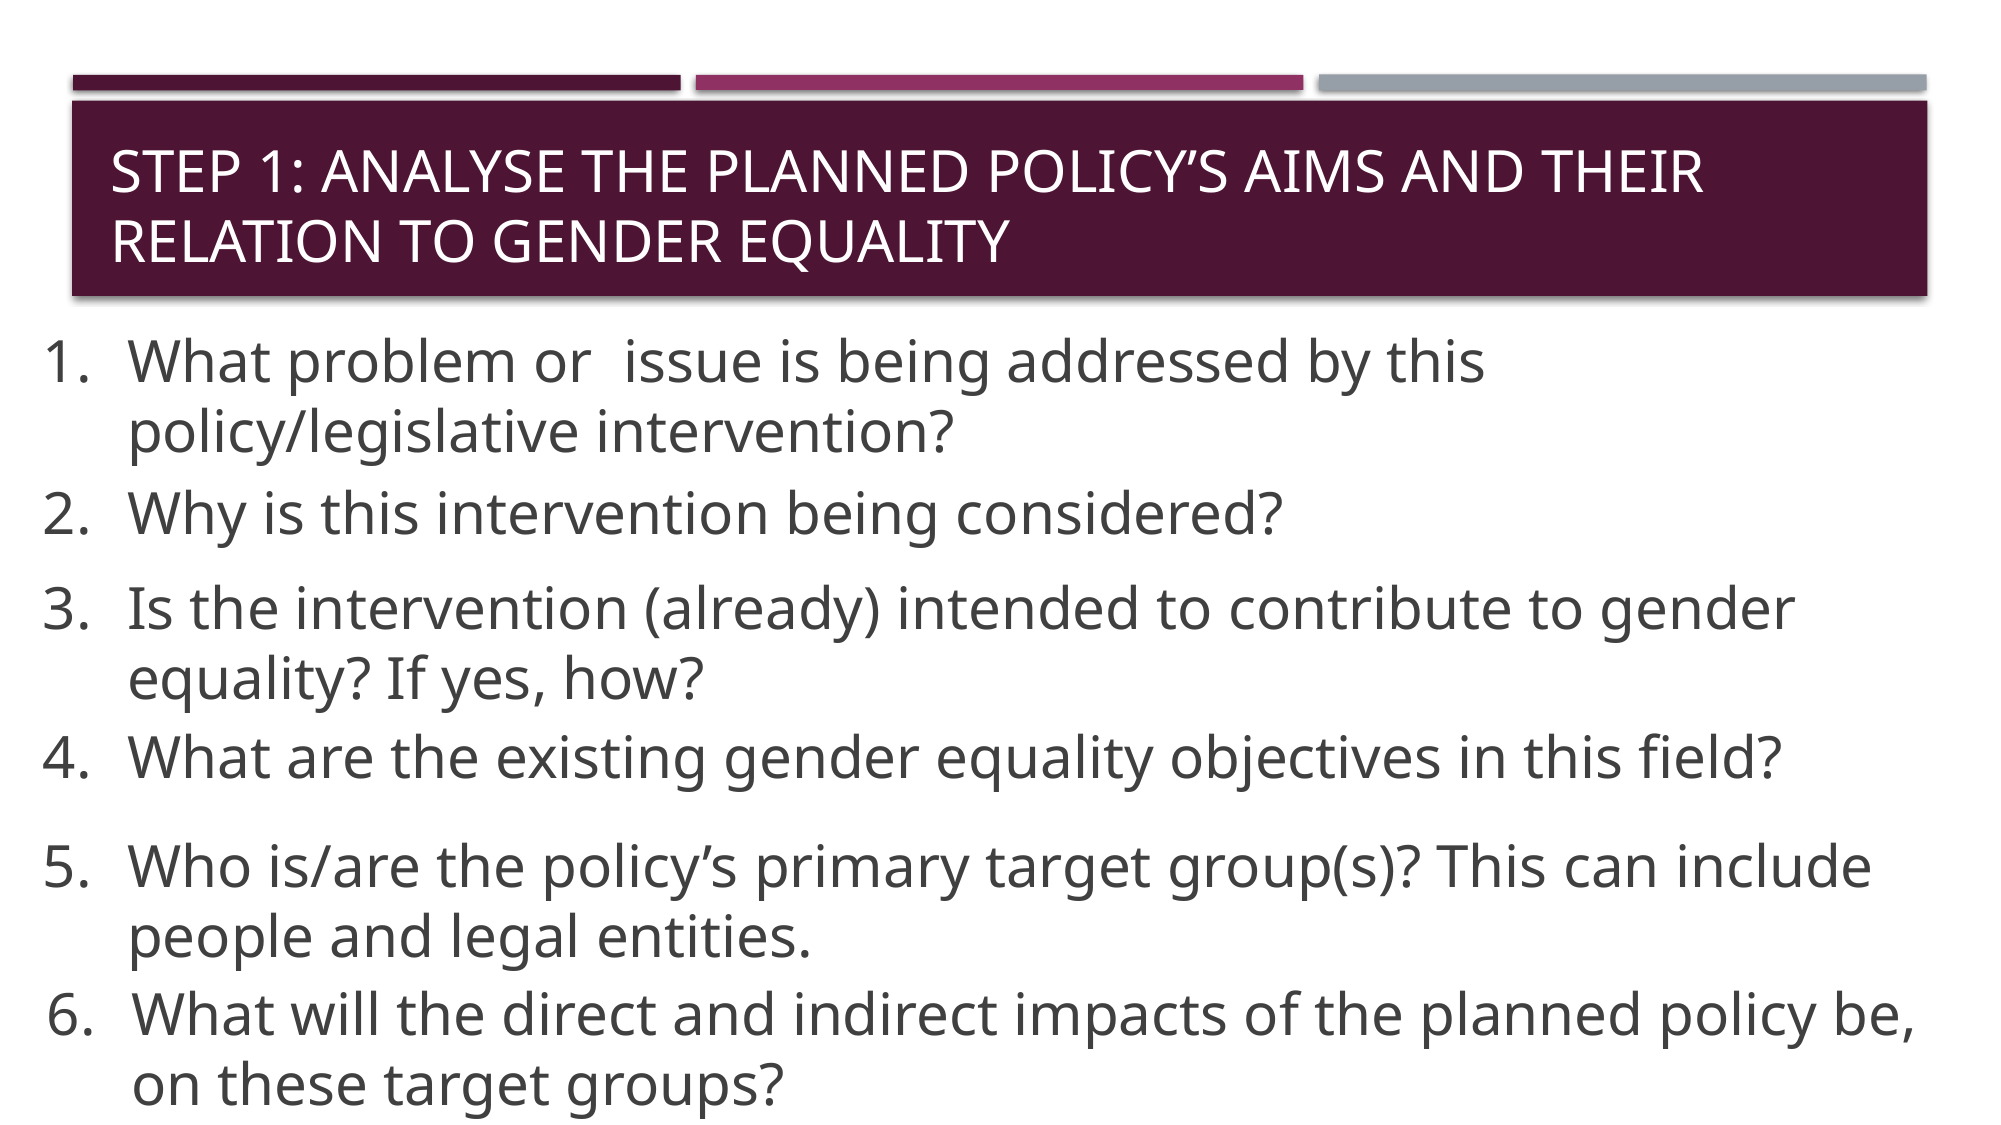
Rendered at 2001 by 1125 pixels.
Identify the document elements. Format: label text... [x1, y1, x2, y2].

title Step 1: analyse the Planned Policy’s aims and their relation to gender equality [95, 115, 1905, 282]
text_box Why is this intervention being considered? [27, 468, 1972, 554]
text_box Who is/are the policy’s primary target group(s)? This can include people and legal entities. [28, 821, 1975, 977]
text_box What problem or issue is being addressed by this policy/legislative intervention? [27, 316, 1967, 468]
text_box What will the direct and indirect impacts of the planned policy be, on these target groups? [32, 969, 1971, 1125]
text_box Is the intervention (already) intended to contribute to gender equality? If yes, how? [27, 563, 1996, 719]
text_box What are the existing gender equality objectives in this field? [28, 713, 1966, 798]
